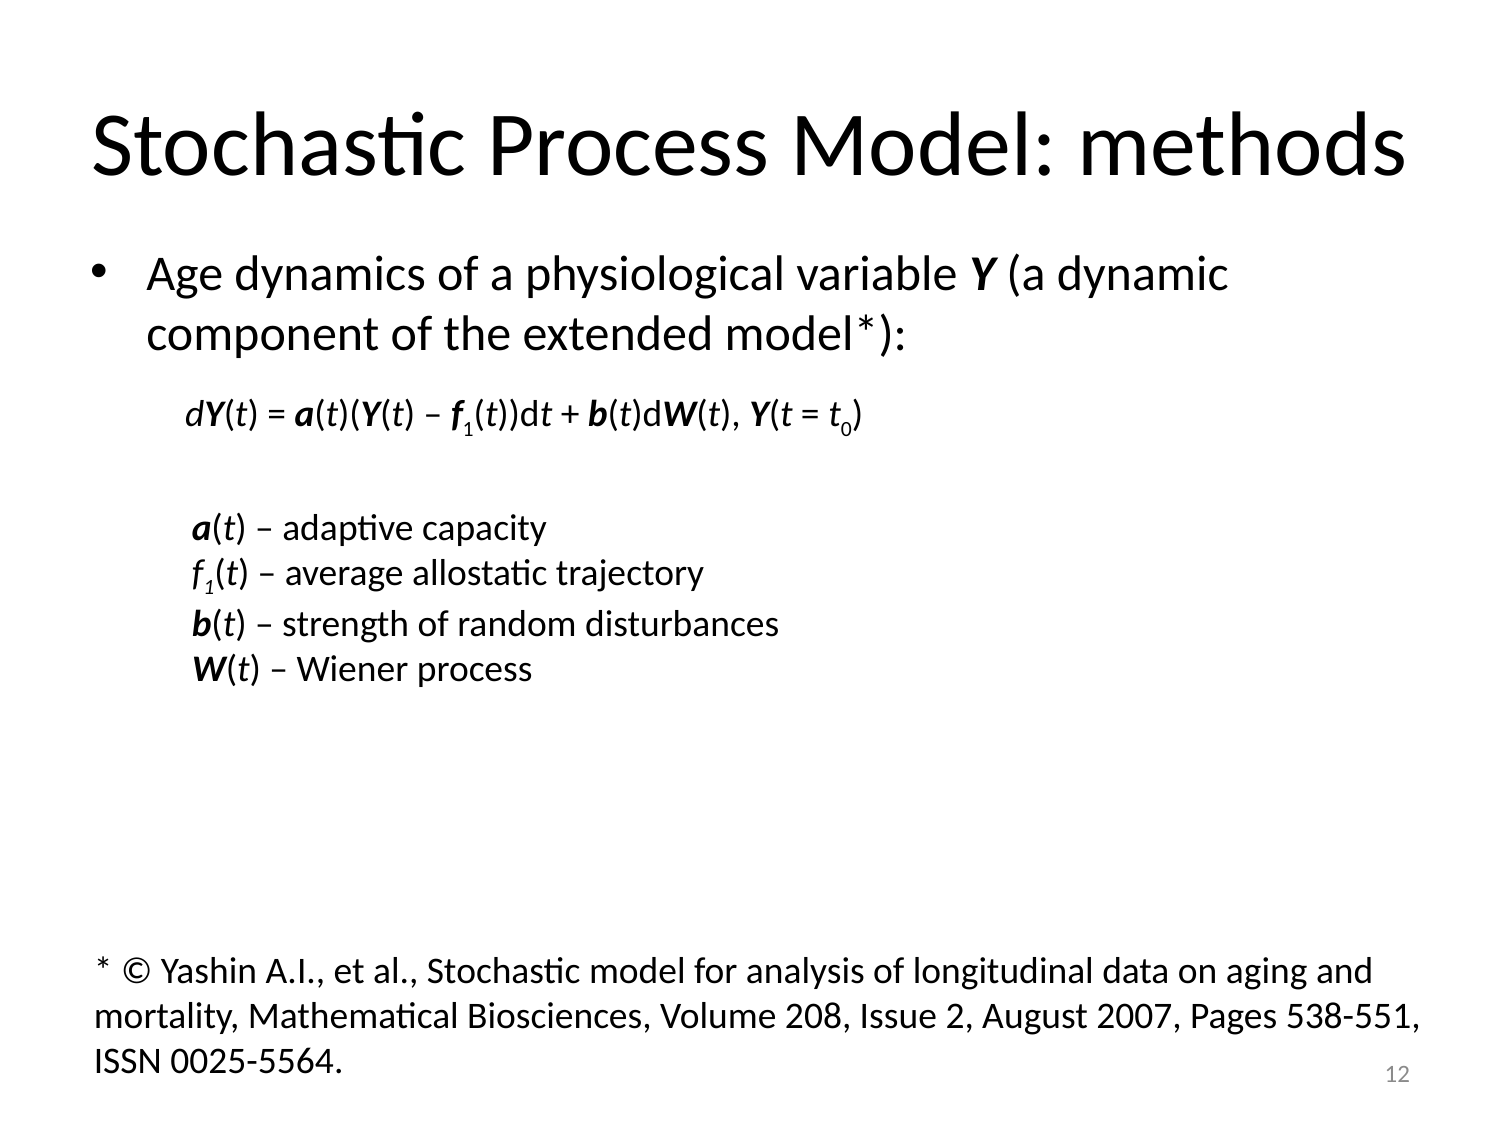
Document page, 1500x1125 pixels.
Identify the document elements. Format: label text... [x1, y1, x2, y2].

text_box dY(t) = a(t)(Y(t) – f1(t))dt + b(t)dW(t), Y(t = t0) [170, 381, 1120, 448]
text_box * © Yashin A.I., et al., Stochastic model for analysis of longitudinal data on aging and mortality, Mathematical Biosciences, Volume 208, Issue 2, August 2007, Pages 538-551, ISSN 0025-5564. [78, 938, 1447, 1089]
list Age dynamics of a physiological variable Y (a dynamic component of the extended model*): [75, 232, 1425, 382]
text_box a(t) – adaptive capacity f1(t) – average allostatic trajectory b(t) – strength of random disturbances W(t) – Wiener process [177, 495, 796, 697]
slide_number 12 [1074, 1042, 1425, 1103]
title Stochastic Process Model: methods [75, 45, 1425, 232]
